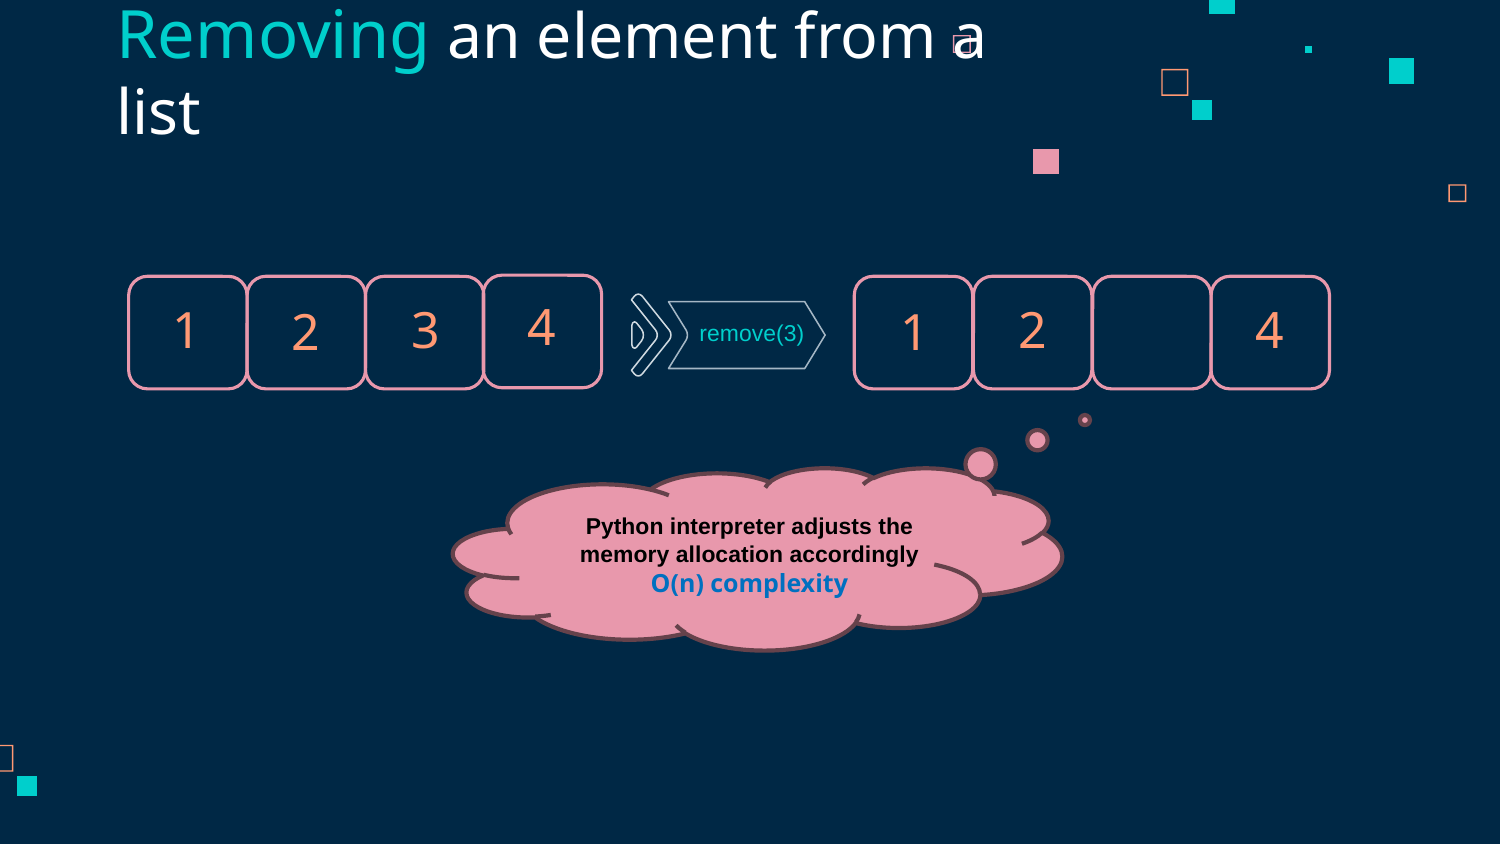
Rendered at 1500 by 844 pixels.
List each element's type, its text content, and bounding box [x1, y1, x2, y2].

text_box 1 [140, 291, 233, 367]
title Removing an element from a list [101, 67, 1063, 163]
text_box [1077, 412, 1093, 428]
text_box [631, 276, 1330, 390]
text_box [247, 276, 365, 389]
text_box [128, 276, 247, 389]
text_box [365, 276, 484, 389]
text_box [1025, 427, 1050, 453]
text_box 2 [260, 292, 353, 368]
text_box 4 [495, 288, 588, 364]
text_box Python interpreter adjusts the memory allocation accordingly O(n) complexity [450, 447, 1065, 653]
text_box [483, 275, 602, 388]
text_box 3 [379, 290, 472, 366]
